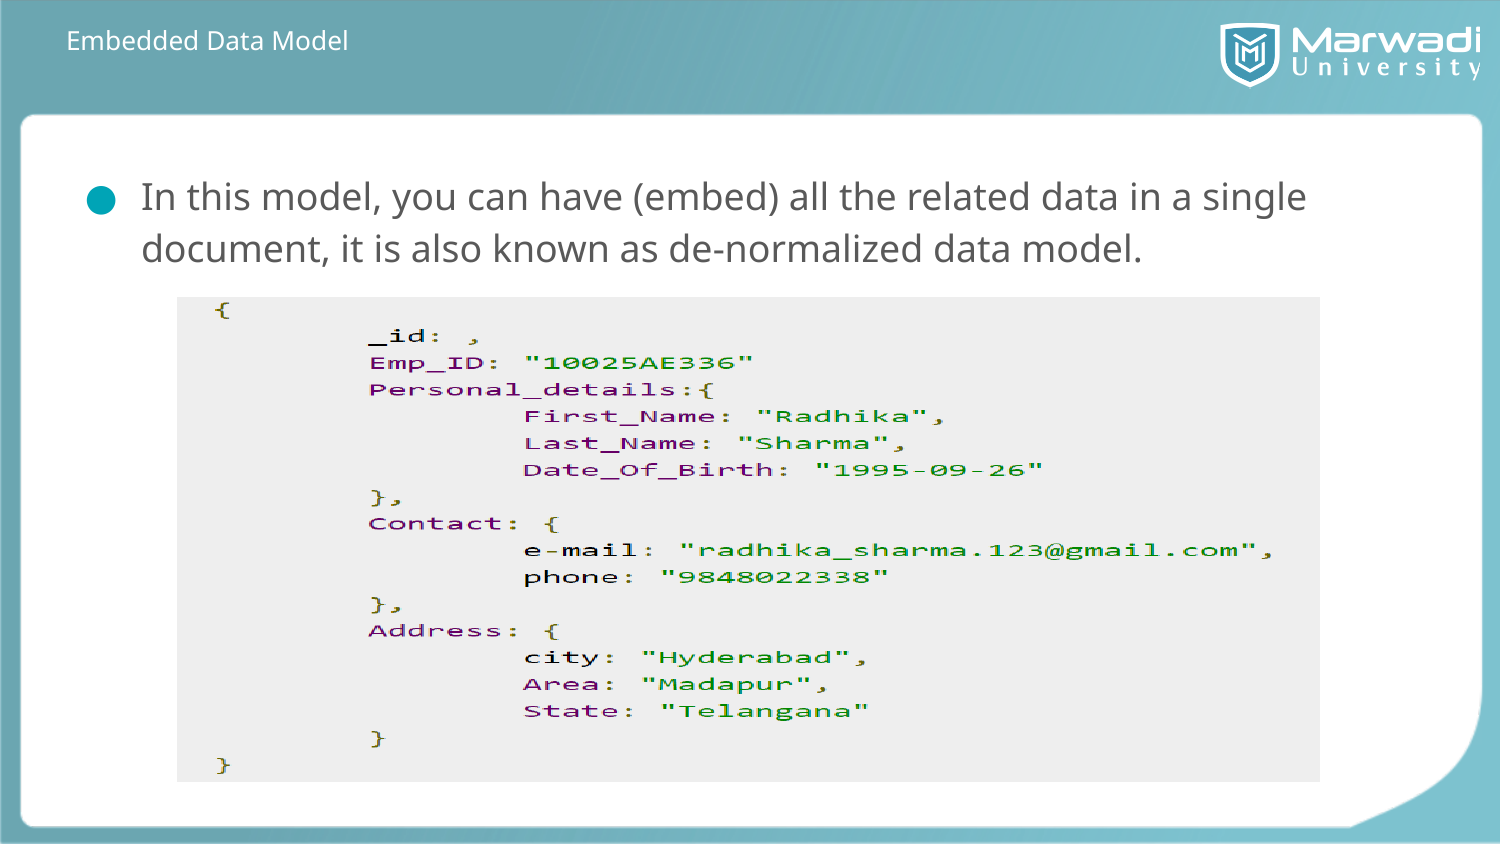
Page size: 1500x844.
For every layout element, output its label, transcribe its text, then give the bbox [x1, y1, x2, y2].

list In this model, you can have (embed) all the related data in a single document, it is also known as de-normalized data model. [51, 151, 1449, 796]
title Embedded Data Model [51, 8, 1023, 103]
picture [0, 0, 1500, 844]
